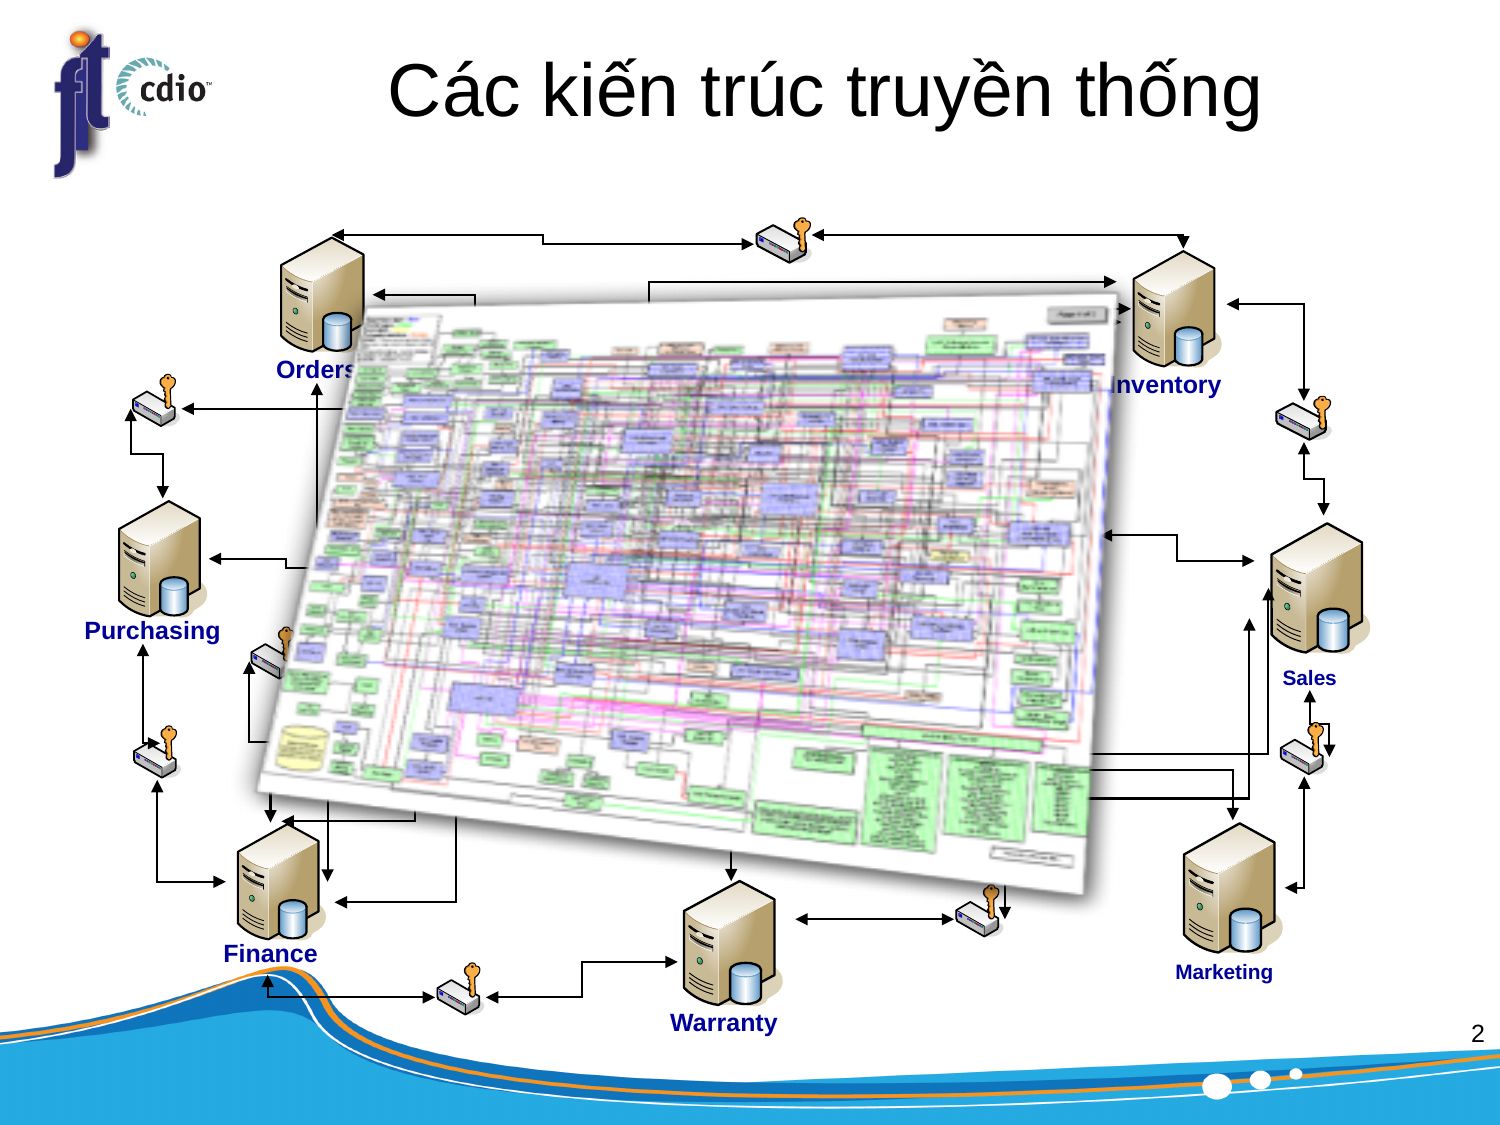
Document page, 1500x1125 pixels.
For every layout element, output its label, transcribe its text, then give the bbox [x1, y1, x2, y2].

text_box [84, 498, 213, 645]
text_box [1268, 520, 1373, 691]
slide_number 2 [1149, 1002, 1500, 1063]
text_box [223, 948, 328, 968]
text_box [1168, 587, 1269, 939]
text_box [1226, 303, 1334, 516]
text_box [208, 532, 213, 599]
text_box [1168, 496, 1255, 586]
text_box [267, 961, 679, 1018]
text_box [331, 216, 1184, 266]
title Các kiến trúc truyền thống [226, 6, 1425, 166]
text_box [1278, 689, 1330, 889]
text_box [1168, 248, 1224, 400]
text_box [1174, 894, 1285, 984]
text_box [131, 643, 213, 882]
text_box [130, 281, 213, 499]
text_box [669, 948, 785, 1037]
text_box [275, 234, 326, 265]
picture [0, 0, 1500, 1125]
